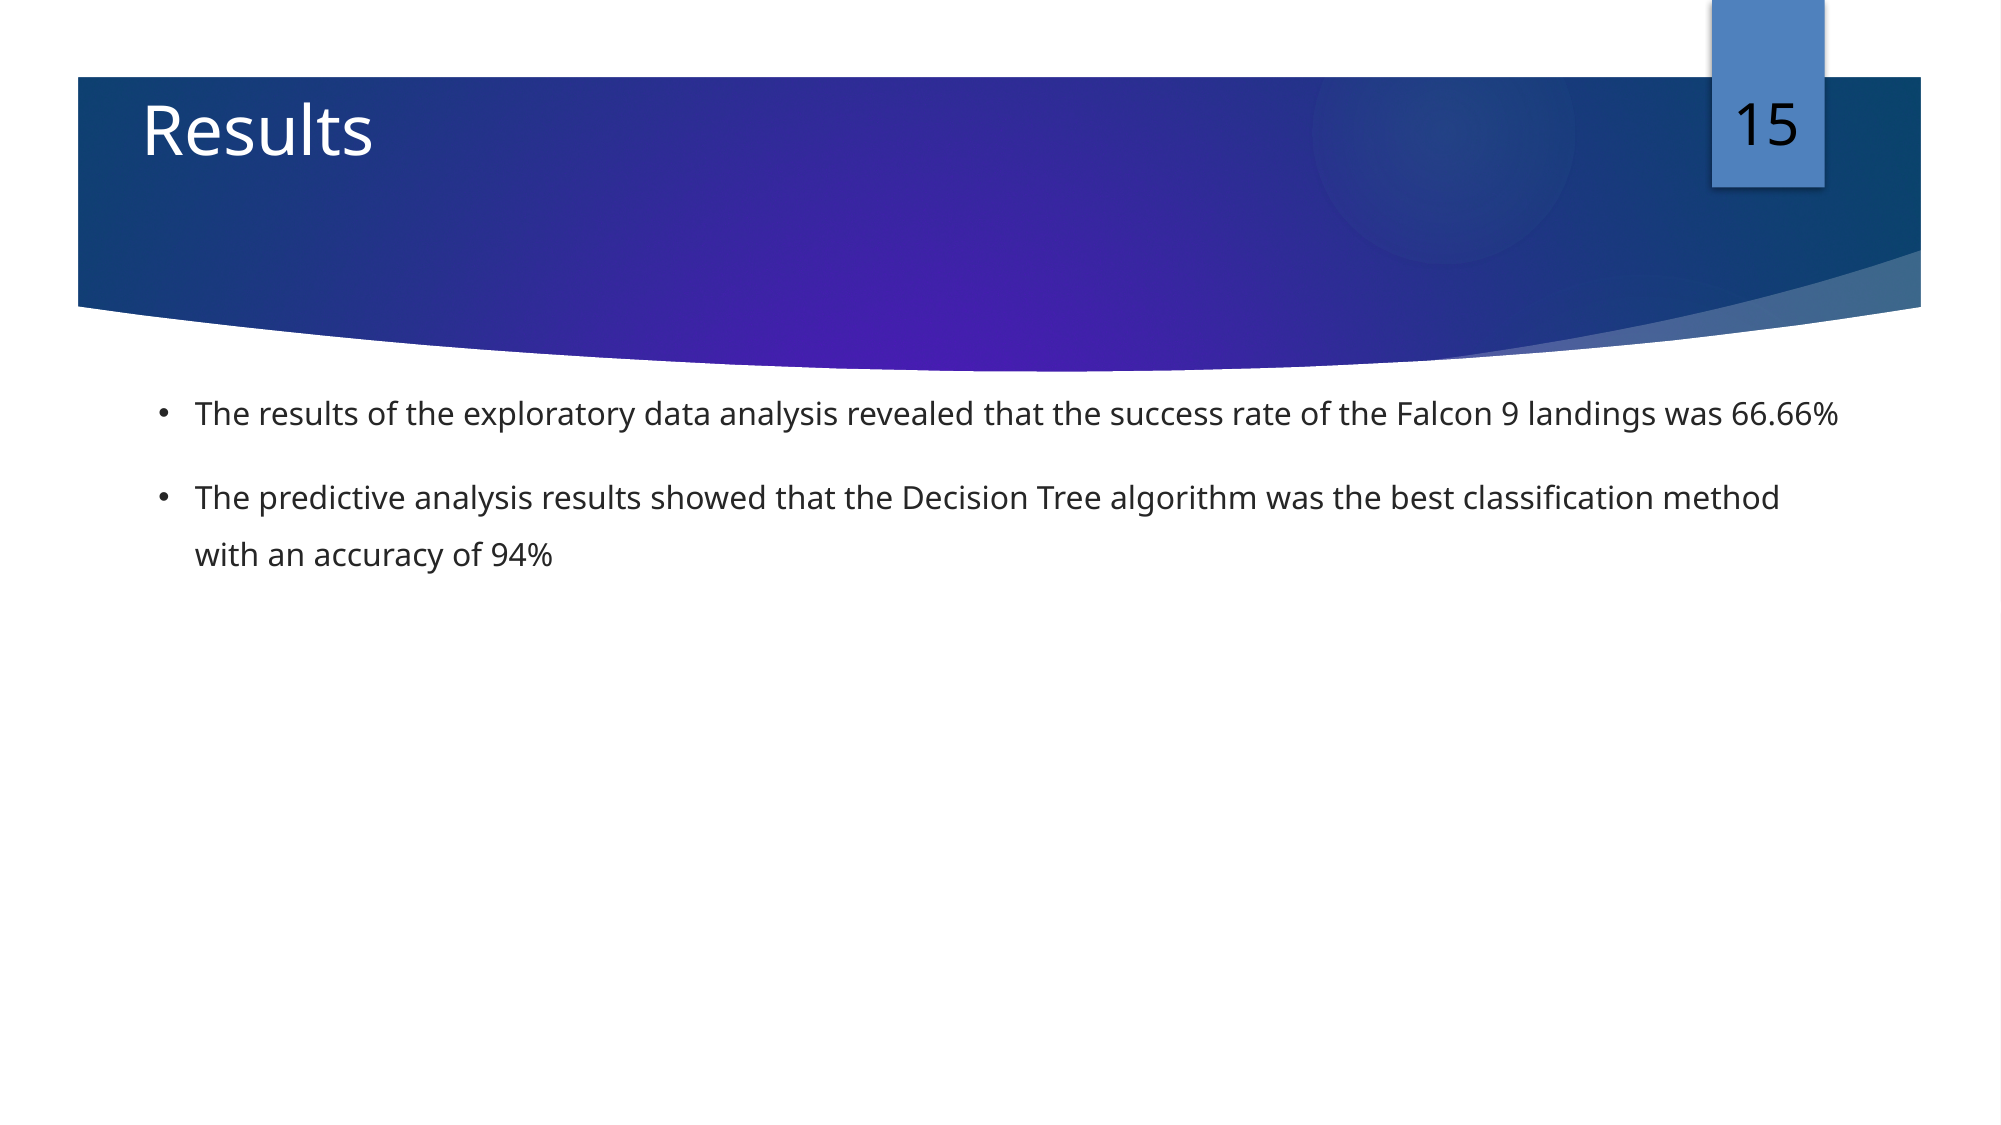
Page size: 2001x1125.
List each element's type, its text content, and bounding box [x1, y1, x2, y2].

text_box Results [126, 88, 1852, 179]
text_box The results of the exploratory data analysis revealed that the success rate of the Falcon 9 landings was 66.66% The predictive analysis results showed that the Decision Tree algorithm was the best classification method with an accuracy of 94% [143, 367, 1857, 634]
slide_number 15 [1698, 48, 1836, 88]
